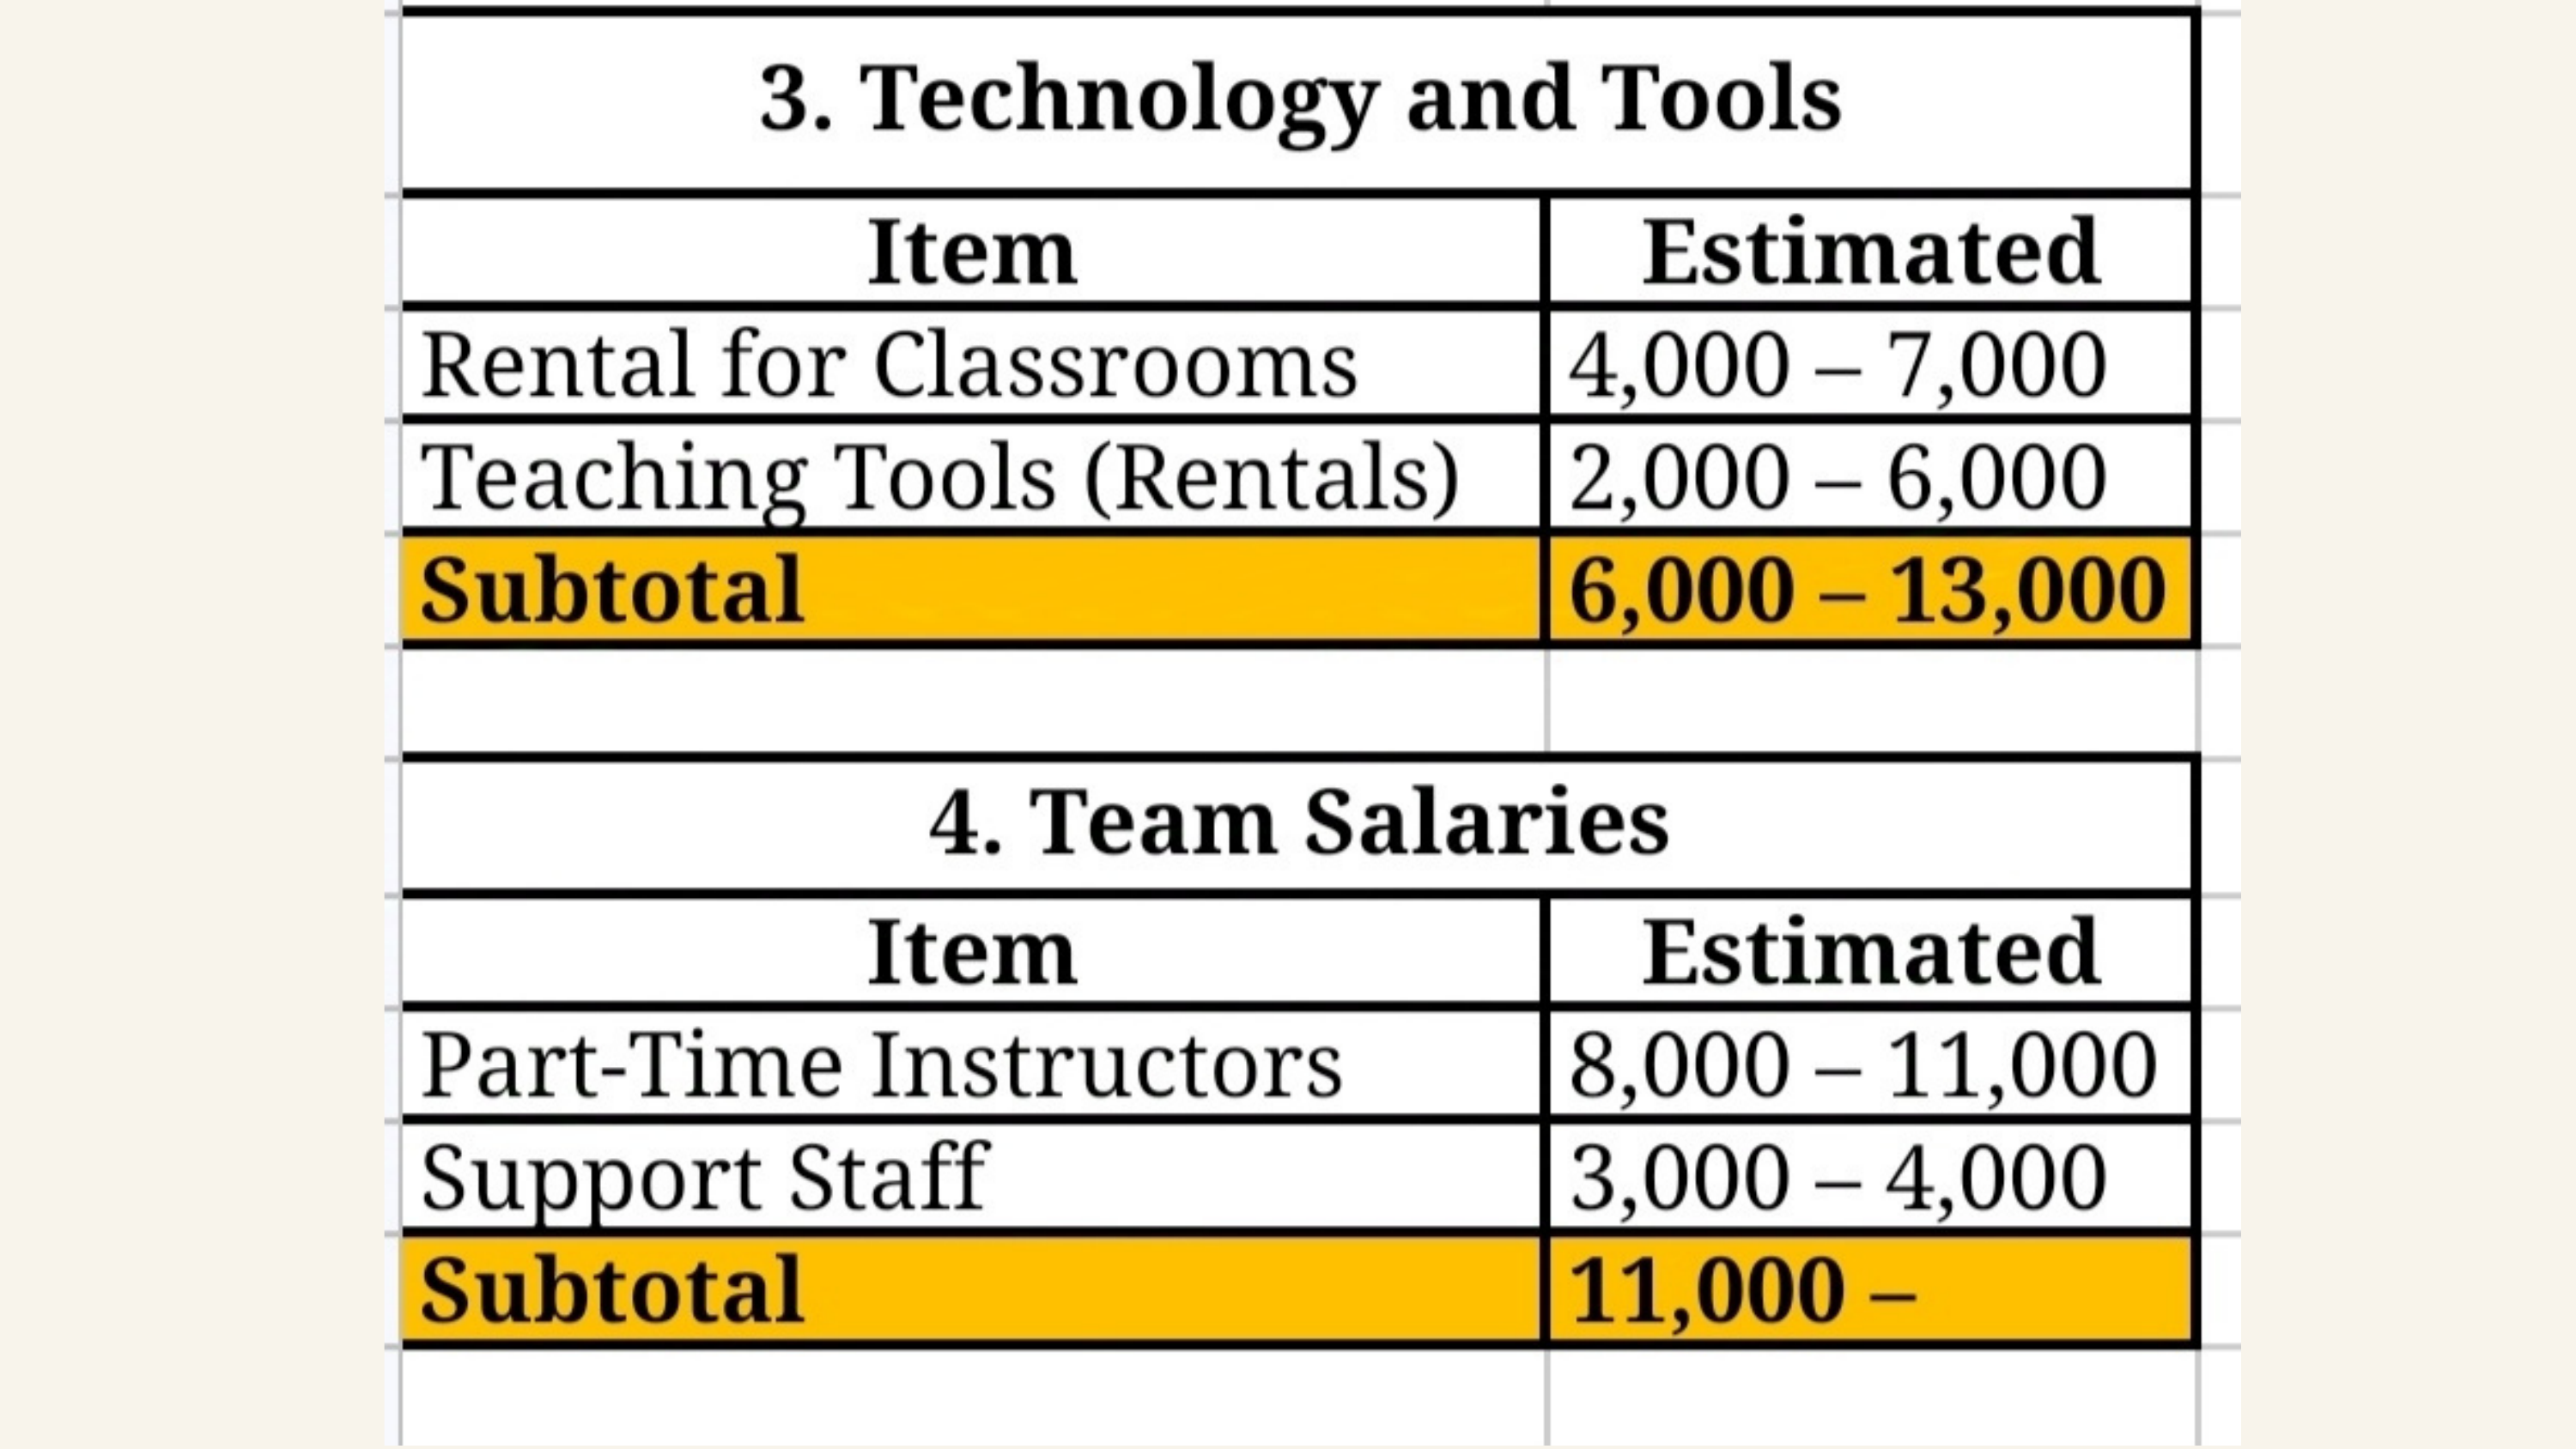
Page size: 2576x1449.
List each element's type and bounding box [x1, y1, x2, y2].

text_box [384, 0, 2241, 1446]
